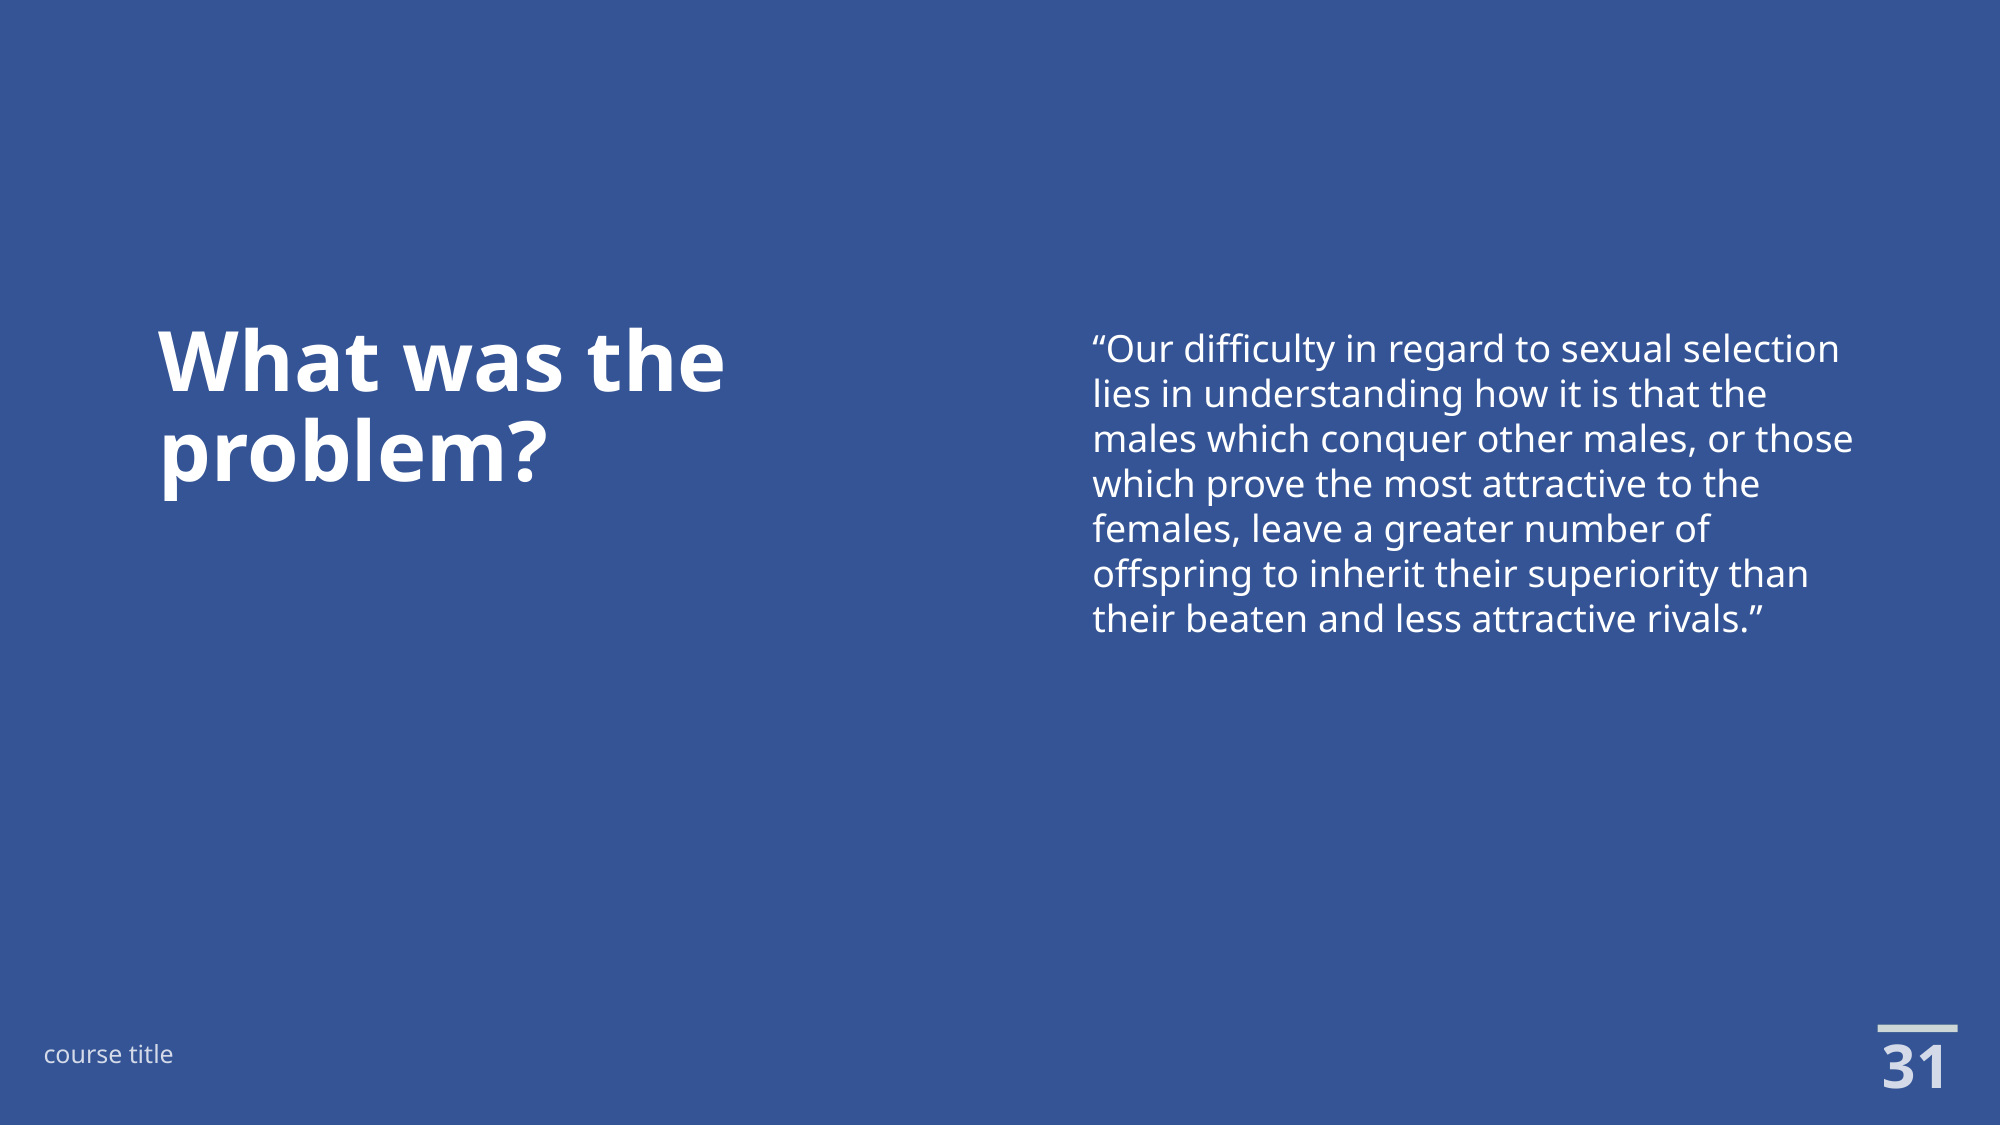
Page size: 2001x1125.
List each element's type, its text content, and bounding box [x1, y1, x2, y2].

title What was the problem? [143, 248, 869, 507]
footer course title [28, 1026, 704, 1086]
slide_number 31 [1861, 1013, 1972, 1125]
text_box “Our difficulty in regard to sexual selection lies in understanding how it is that the males which conquer other males, or those which prove the most attractive to the females, leave a greater number of offspring to inherit their superiority than their beaten and less attractive rivals.” [1077, 317, 1876, 648]
